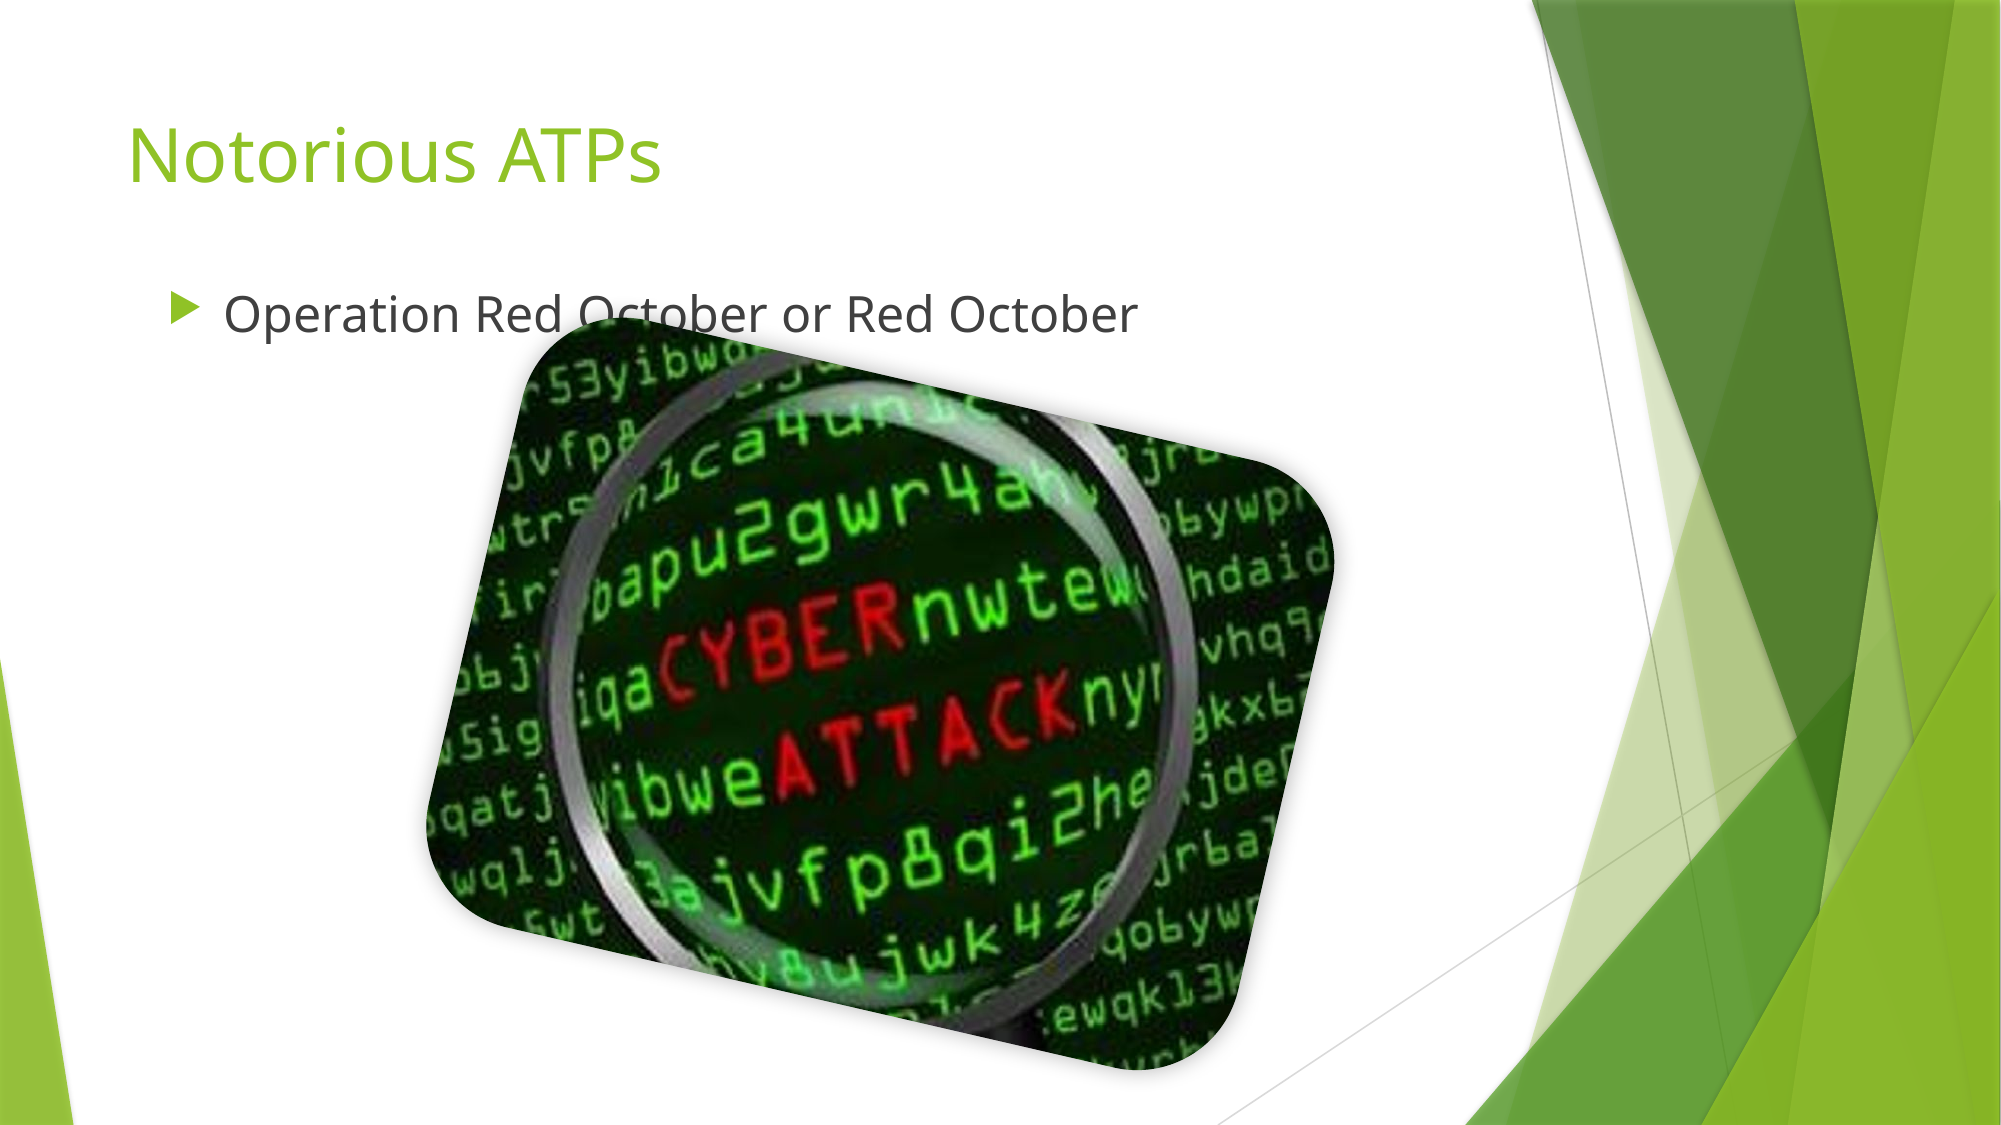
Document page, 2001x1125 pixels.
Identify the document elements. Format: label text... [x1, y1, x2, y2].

list Operation Red October or Red October [152, 274, 1563, 912]
title Notorious ATPs [111, 99, 1522, 317]
picture [426, 317, 1335, 1071]
